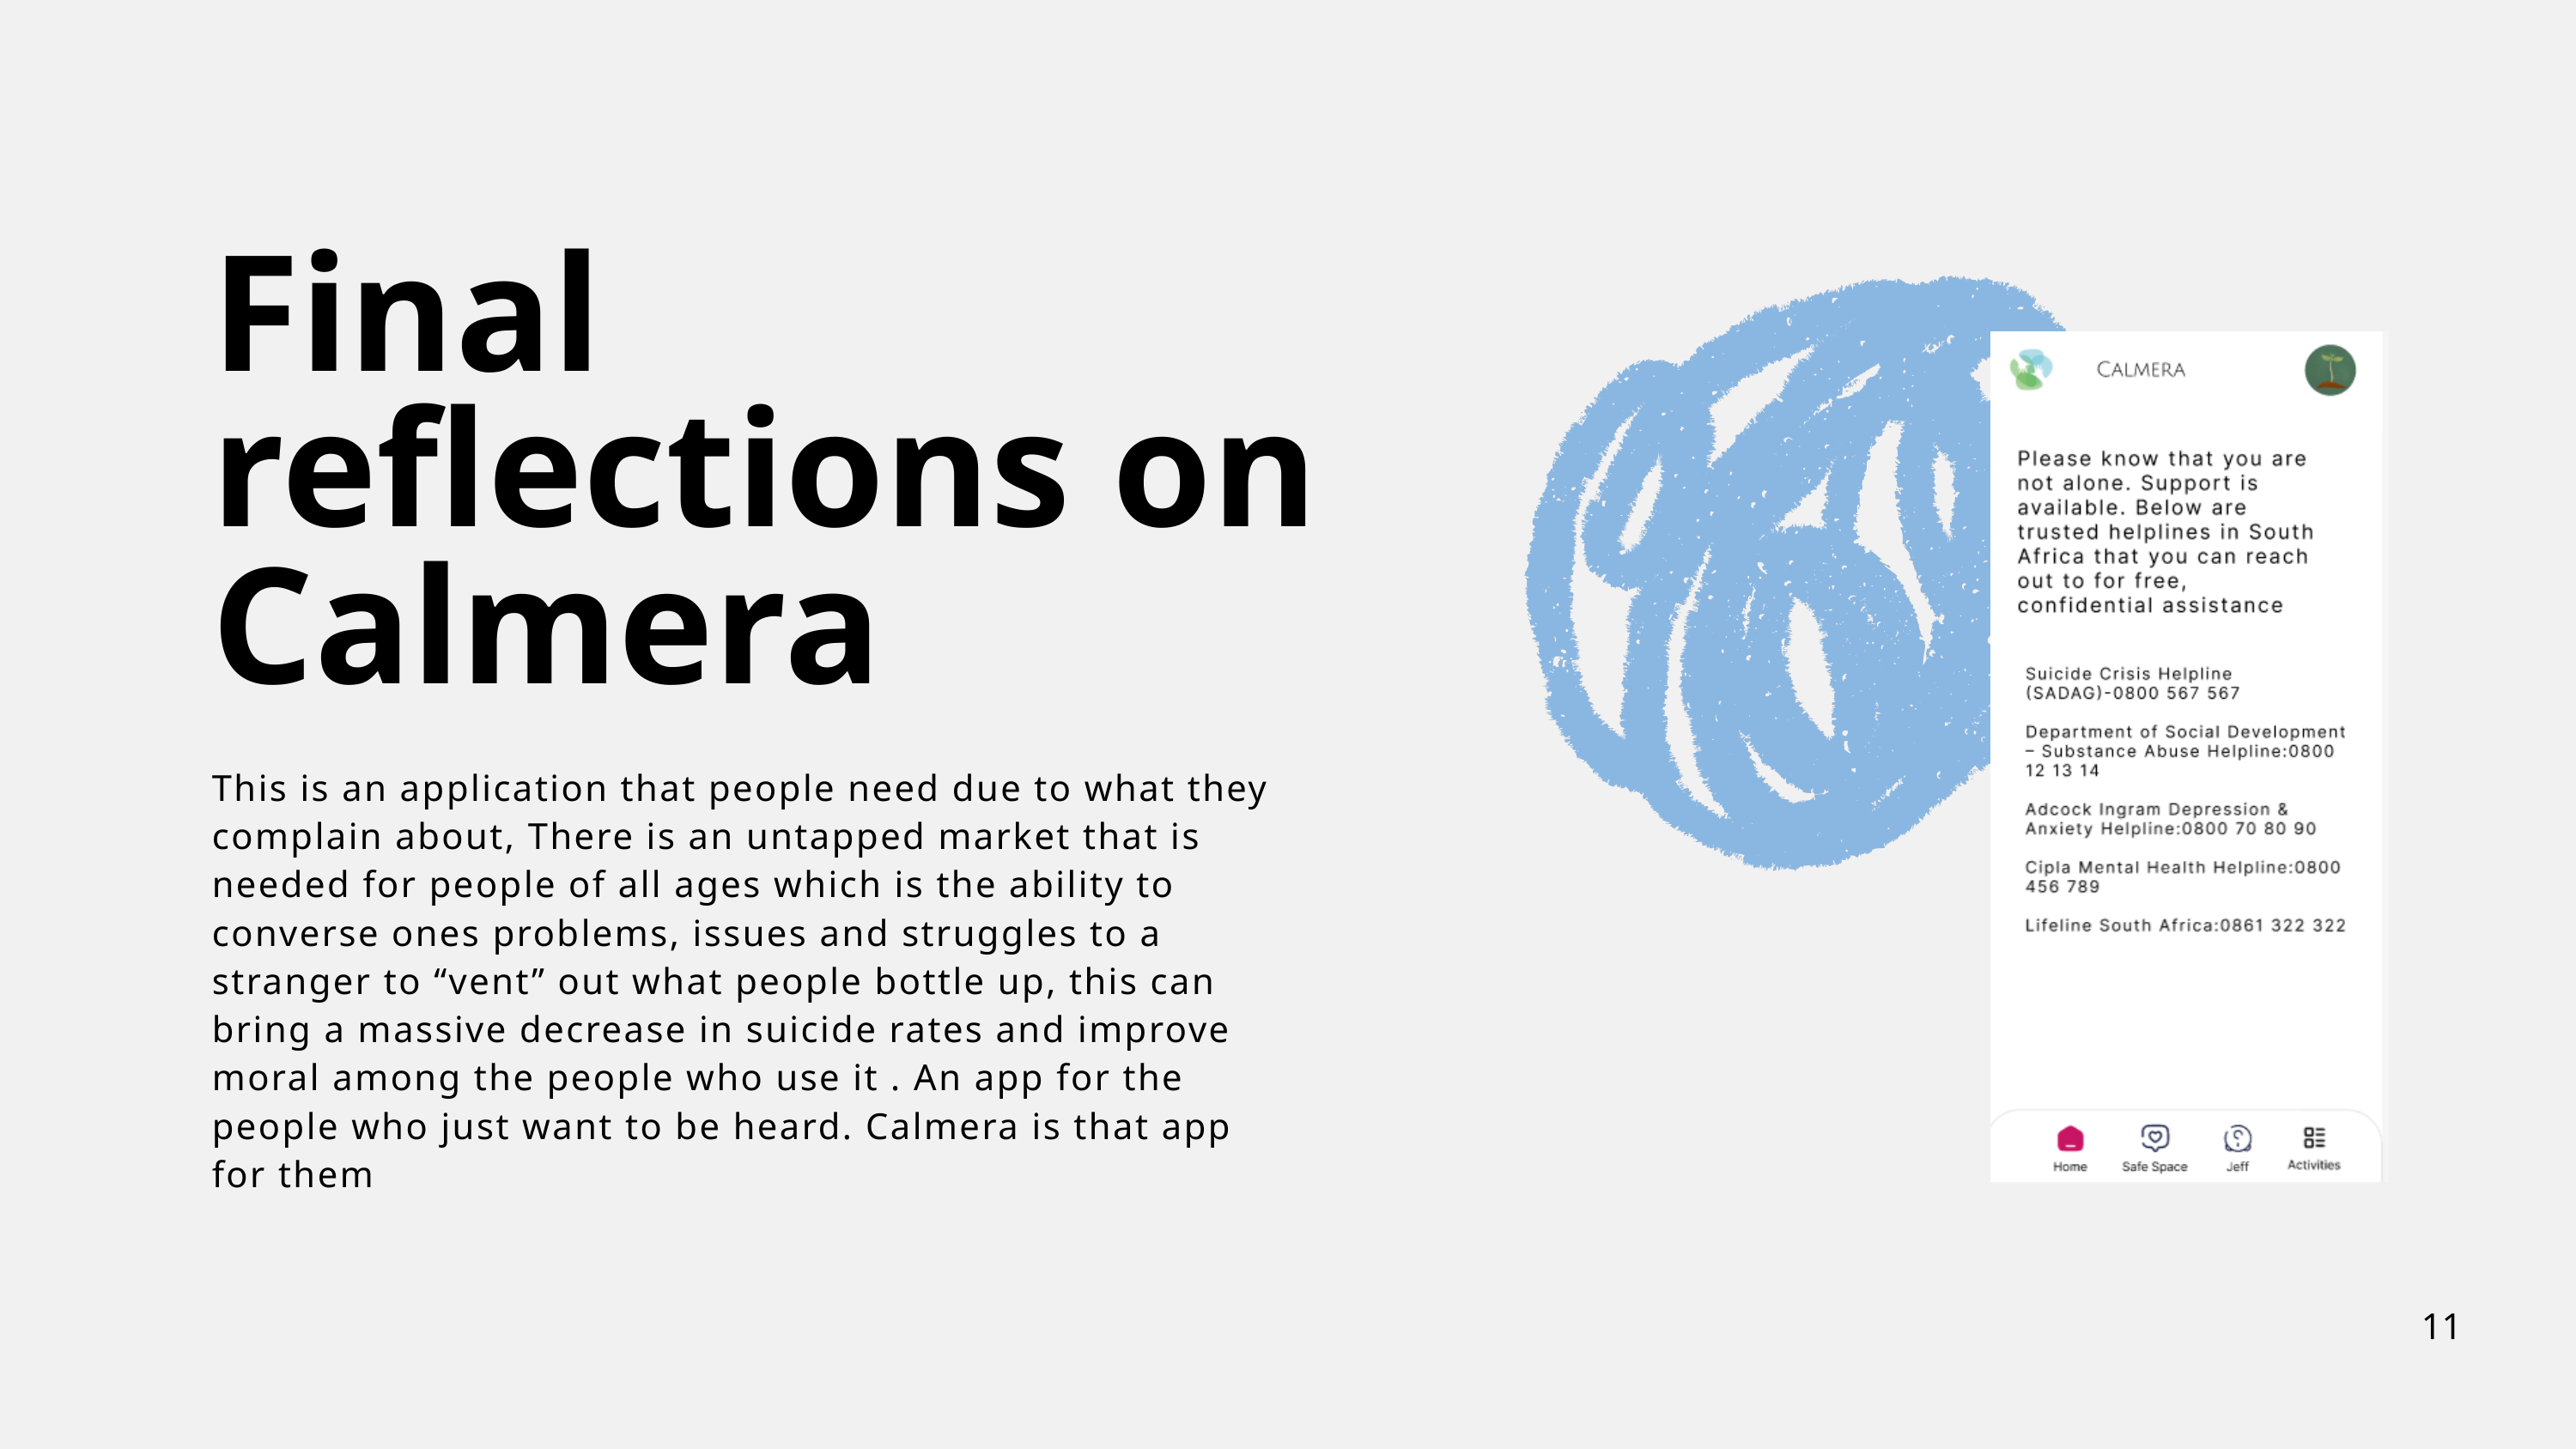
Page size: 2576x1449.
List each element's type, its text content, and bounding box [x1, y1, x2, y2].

text_box Final reflections on Calmera [211, 246, 1445, 716]
text_box 11 [2421, 1296, 2463, 1348]
text_box [1990, 331, 2390, 1182]
text_box [1523, 274, 2117, 873]
text_box This is an application that people need due to what they complain about, There is an untapped market that is needed for people of all ages which is the ability to converse ones problems, issues and struggles to a stranger to “vent” out what people bottle up, this can bring a massive decrease in suicide rates and improve moral among the people who use it . An app for the people who just want to be heard. Calmera is that app for them [211, 760, 1298, 1195]
